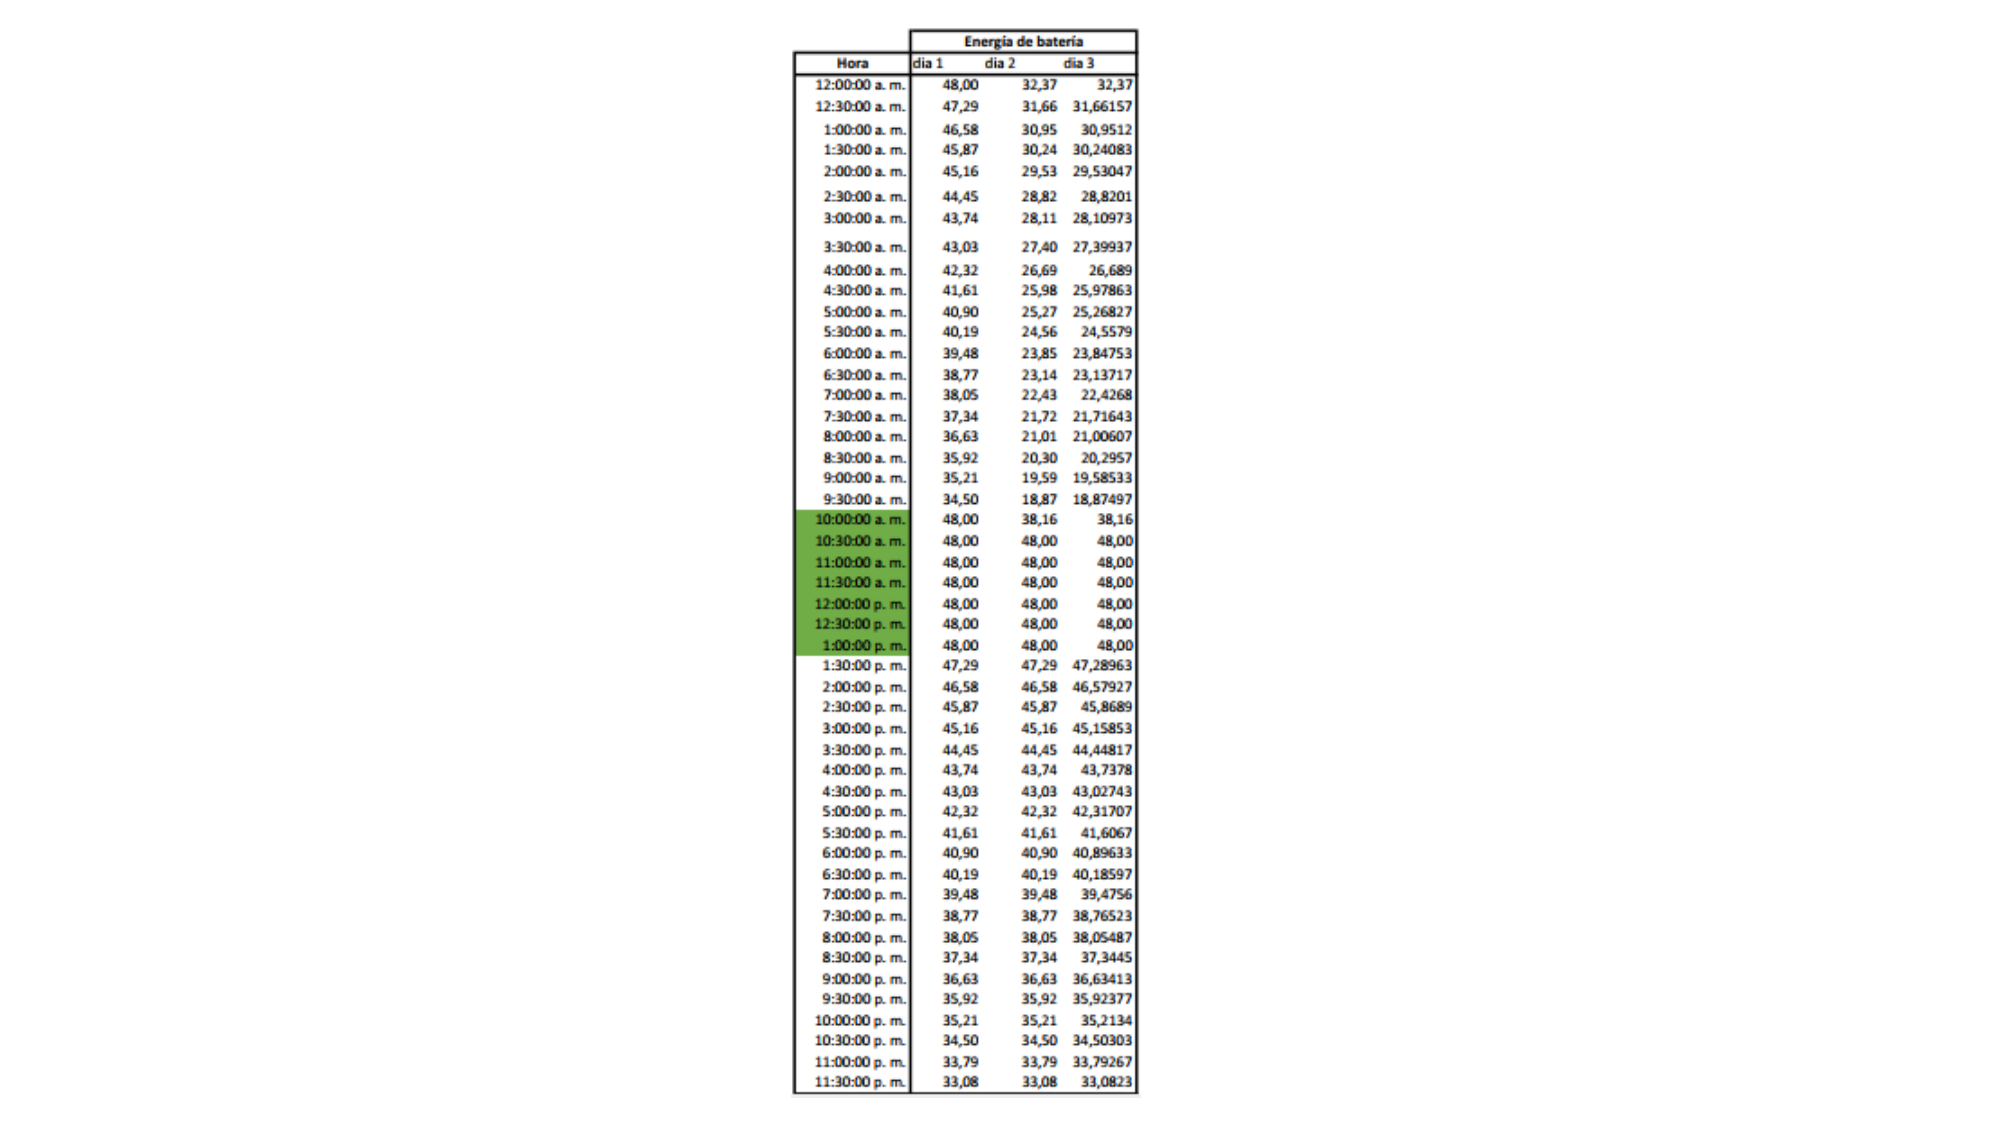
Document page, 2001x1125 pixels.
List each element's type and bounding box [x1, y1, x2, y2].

picture [790, 27, 1141, 1098]
